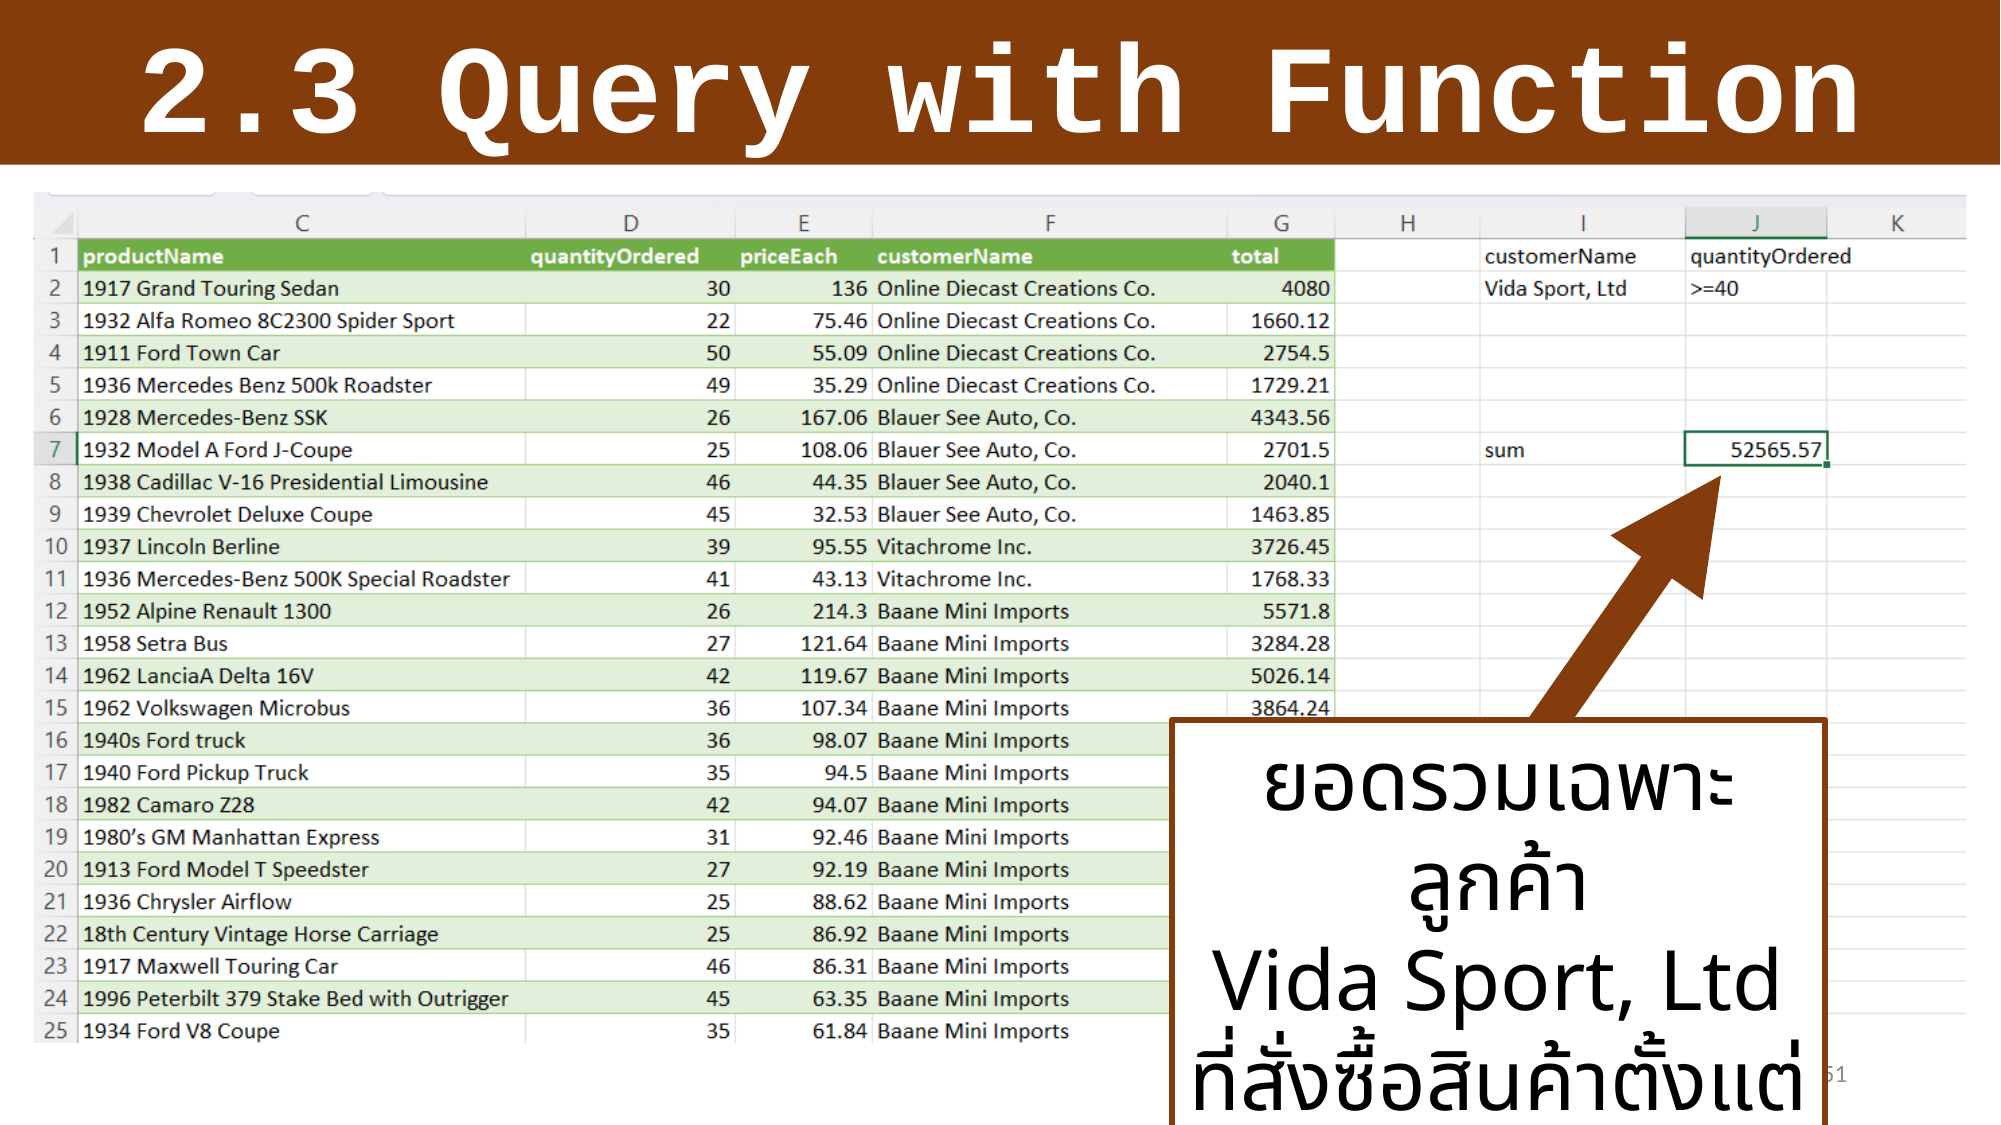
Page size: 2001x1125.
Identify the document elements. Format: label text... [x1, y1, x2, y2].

picture [33, 192, 1967, 1043]
text_box ยอดรวมเฉพาะลูกค้า Vida Sport, Ltd ที่สั่งซื้อสินค้าตั้งแต่ 40 ชิ้น [1171, 1043, 1826, 1125]
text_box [1522, 475, 1722, 761]
text_box 2.3 Query with Function [0, 0, 2000, 165]
slide_number 51 [1826, 1043, 1863, 1103]
